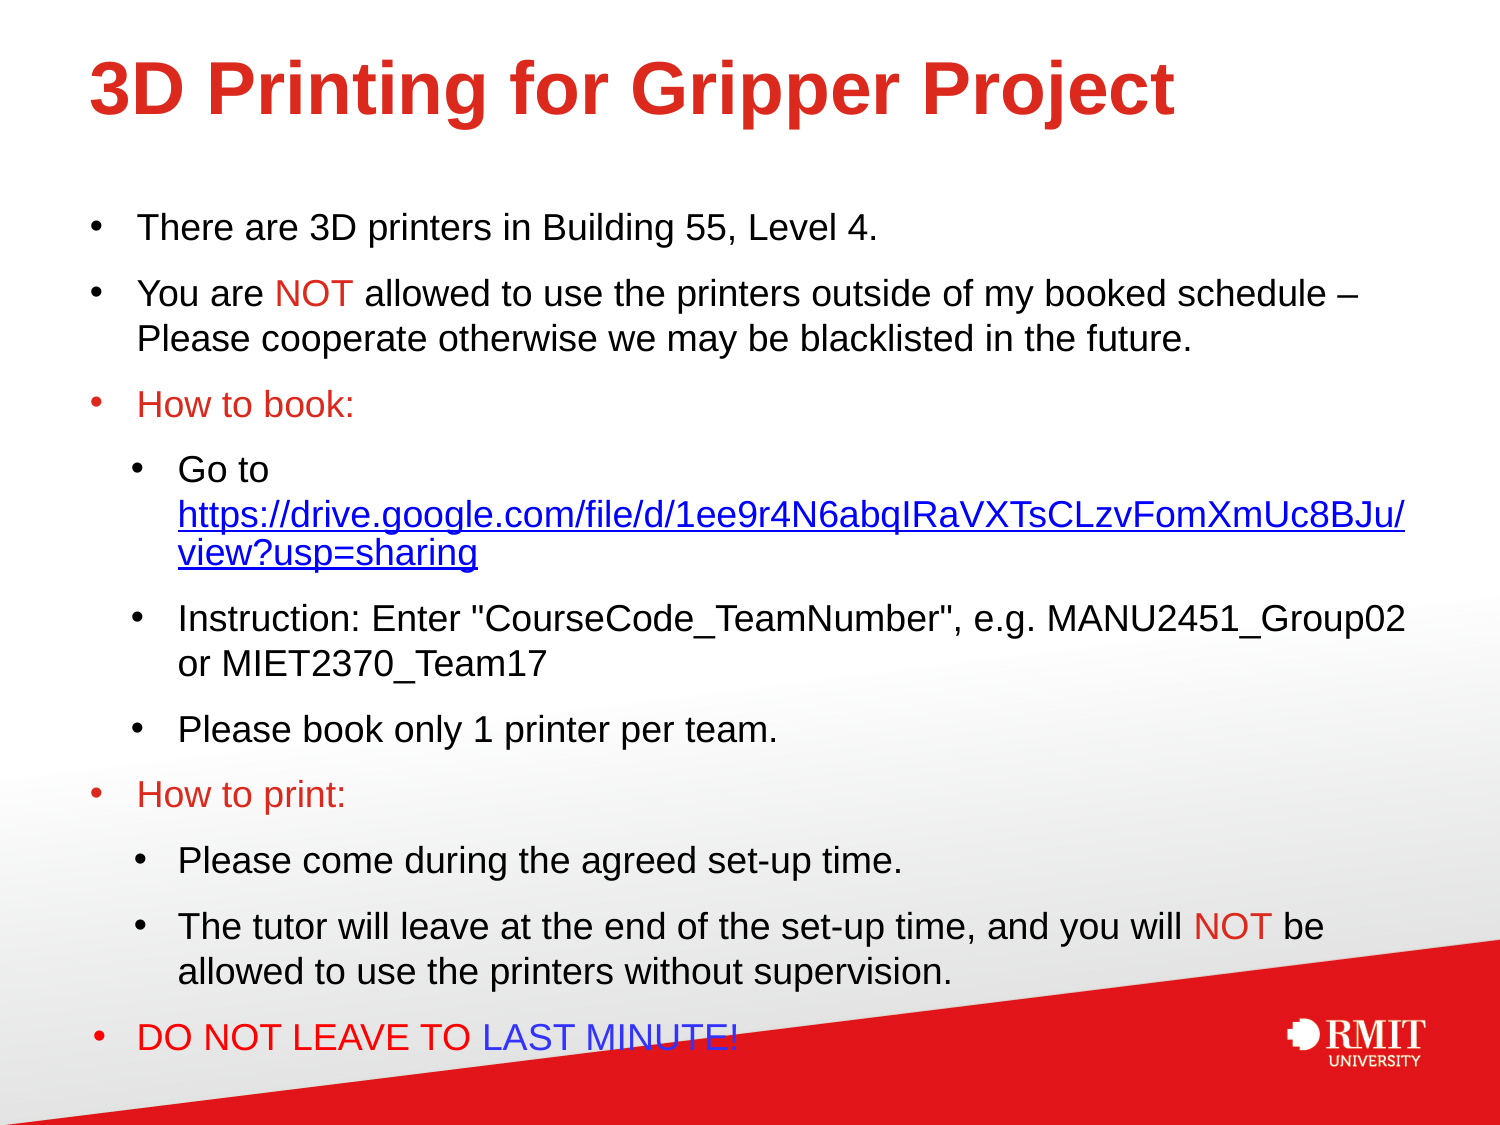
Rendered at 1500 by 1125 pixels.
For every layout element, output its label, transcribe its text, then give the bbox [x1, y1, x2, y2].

title 3D Printing for Gripper Project [75, 72, 1425, 157]
picture [0, 0, 1500, 1125]
list There are 3D printers in Building 55, Level 4. You are NOT allowed to use the printers outside of my booked schedule – Please cooperate otherwise we may be blacklisted in the future. How to book: Go to https://drive.google.com/file/d/1ee9r4N6abqIRaVXTsCLzvFomXmUc8BJu/view?usp=sharing Instruction: Enter "CourseCode_TeamNumber", e.g. MANU2451_Group02 or MIET2370_Team17 Please book only 1 printer per team. How to print: Please come during the agreed set-up time. The tutor will leave at the end of the set-up time, and you will NOT be allowed to use the printers without supervision. DO NOT LEAVE TO LAST MINUTE! [75, 195, 1425, 924]
